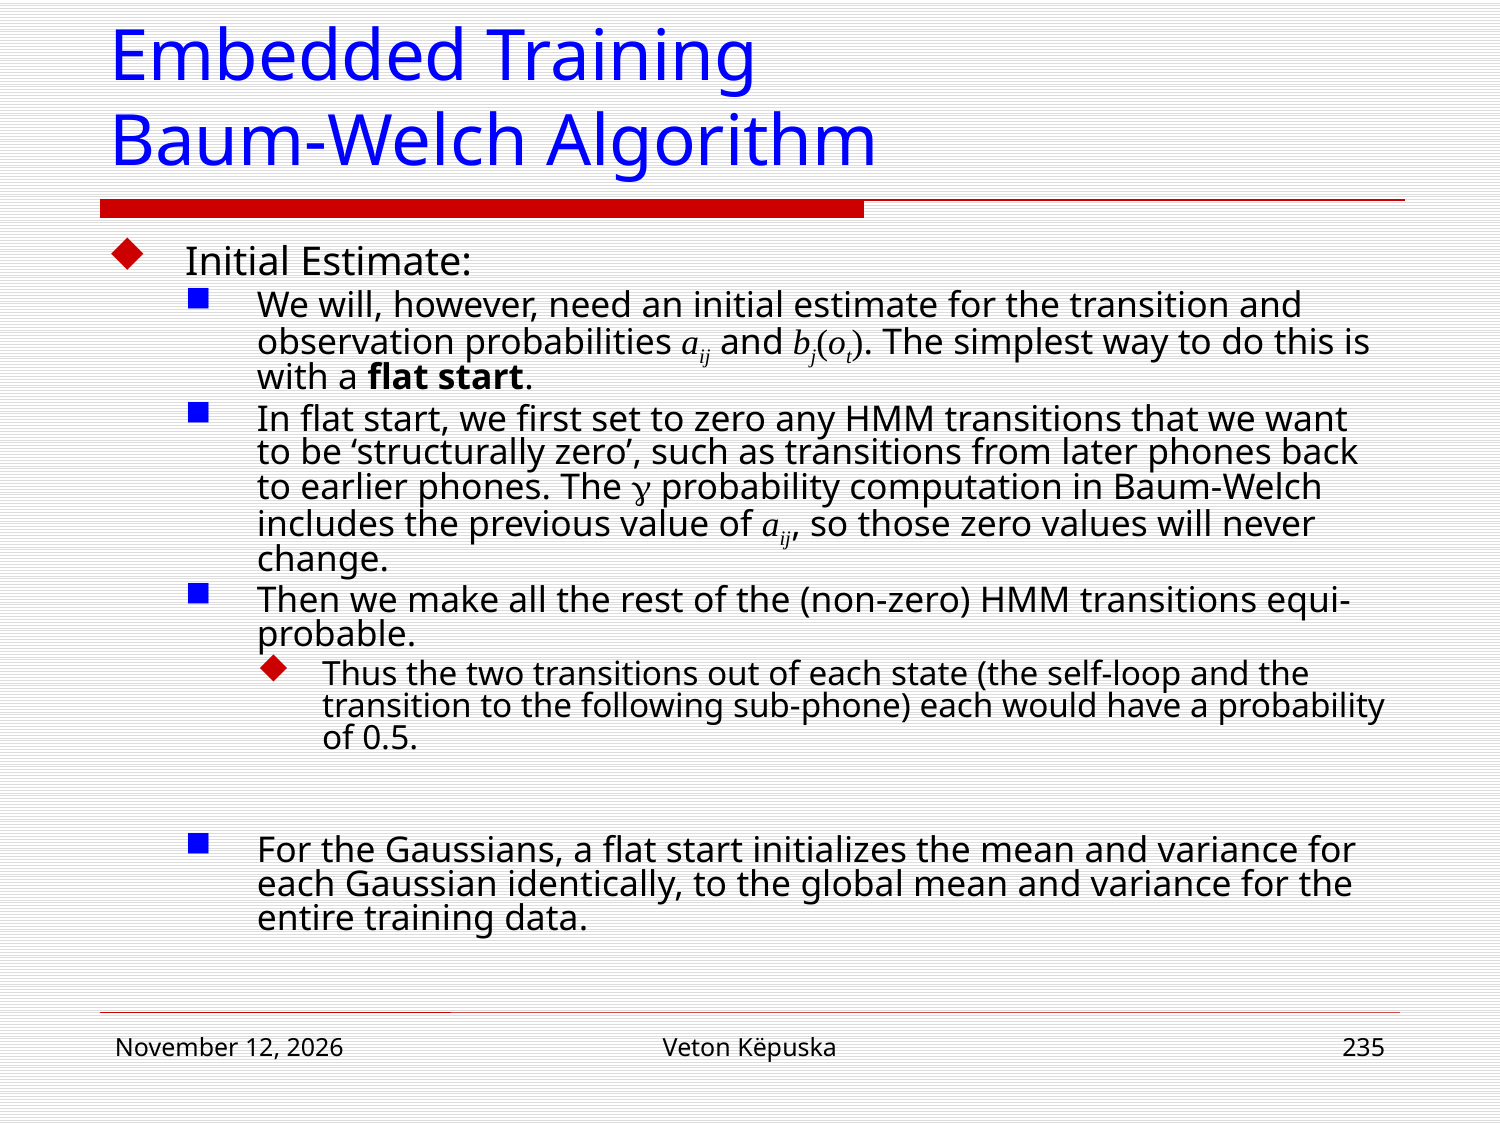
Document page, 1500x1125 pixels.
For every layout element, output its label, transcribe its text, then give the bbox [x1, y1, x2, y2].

footer Veton Këpuska [512, 1024, 988, 1103]
list Initial Estimate: We will, however, need an initial estimate for the transition and observation probabilities aij and bj(ot). The simplest way to do this is with a flat start. In flat start, we first set to zero any HMM transitions that we want to be ‘structurally zero’, such as transitions from later phones back to earlier phones. The g probability computation in Baum-Welch includes the previous value of aij, so those zero values will never change. Then we make all the rest of the (non-zero) HMM transitions equi-probable. Thus the two transitions out of each state (the self-loop and the transition to the following sub-phone) each would have a probability of 0.5. For the Gaussians, a flat start initializes the mean and variance for each Gaussian identically, to the global mean and variance for the entire training data. [92, 237, 1406, 988]
slide_number 235 [1074, 1024, 1401, 1103]
title Embedded Training Baum-Welch Algorithm [93, 49, 1407, 188]
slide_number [99, 1024, 426, 1103]
